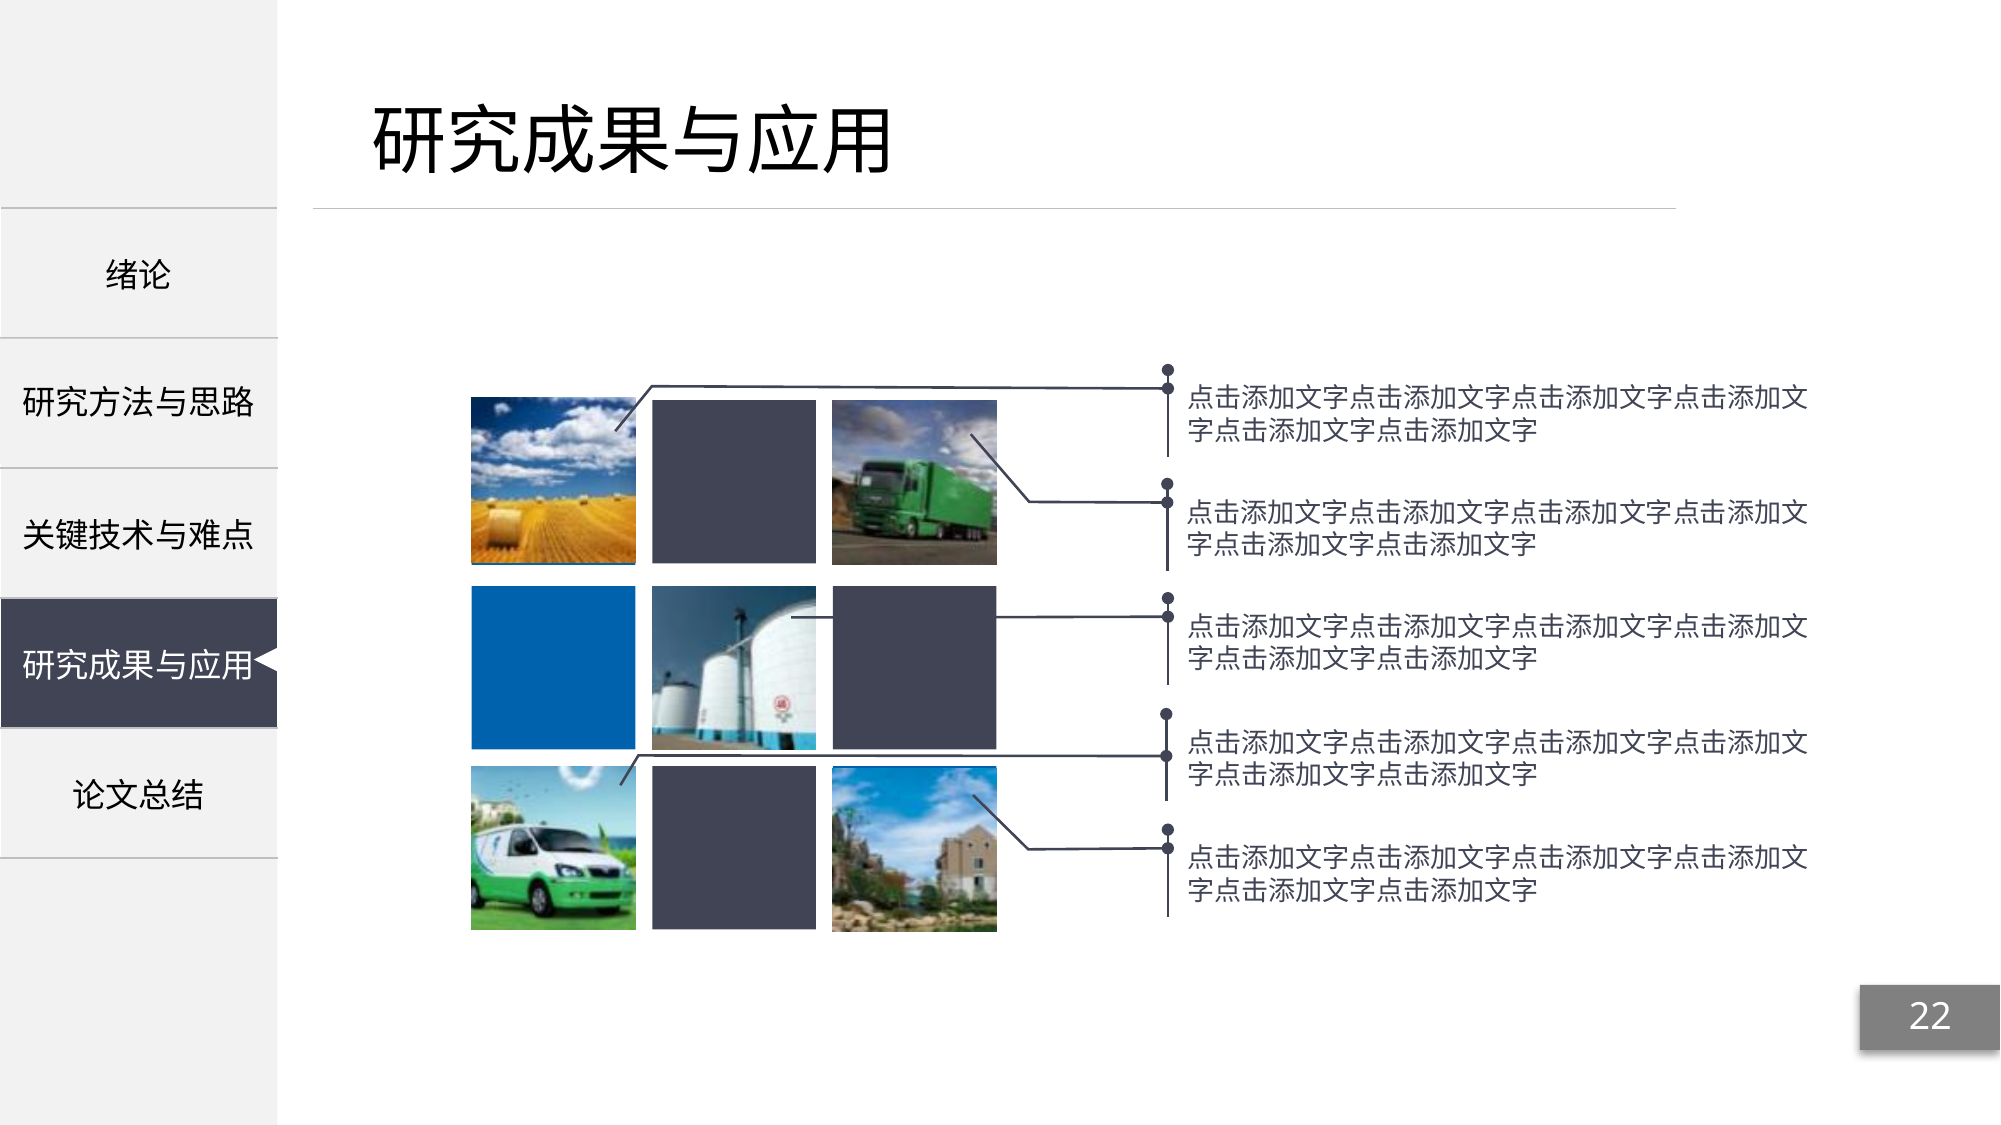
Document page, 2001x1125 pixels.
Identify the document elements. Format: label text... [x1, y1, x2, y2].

text_box [652, 458, 816, 564]
slide_number 22 [1859, 984, 2000, 1051]
picture [651, 585, 817, 713]
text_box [972, 794, 1841, 918]
text_box [471, 586, 636, 750]
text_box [790, 597, 1841, 686]
text_box [832, 686, 997, 713]
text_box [620, 713, 1841, 802]
text_box [832, 586, 997, 597]
picture [832, 458, 970, 566]
text_box [652, 802, 816, 930]
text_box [970, 433, 1840, 572]
picture [832, 802, 997, 932]
picture [471, 765, 636, 930]
picture [471, 397, 636, 564]
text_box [614, 369, 1841, 458]
